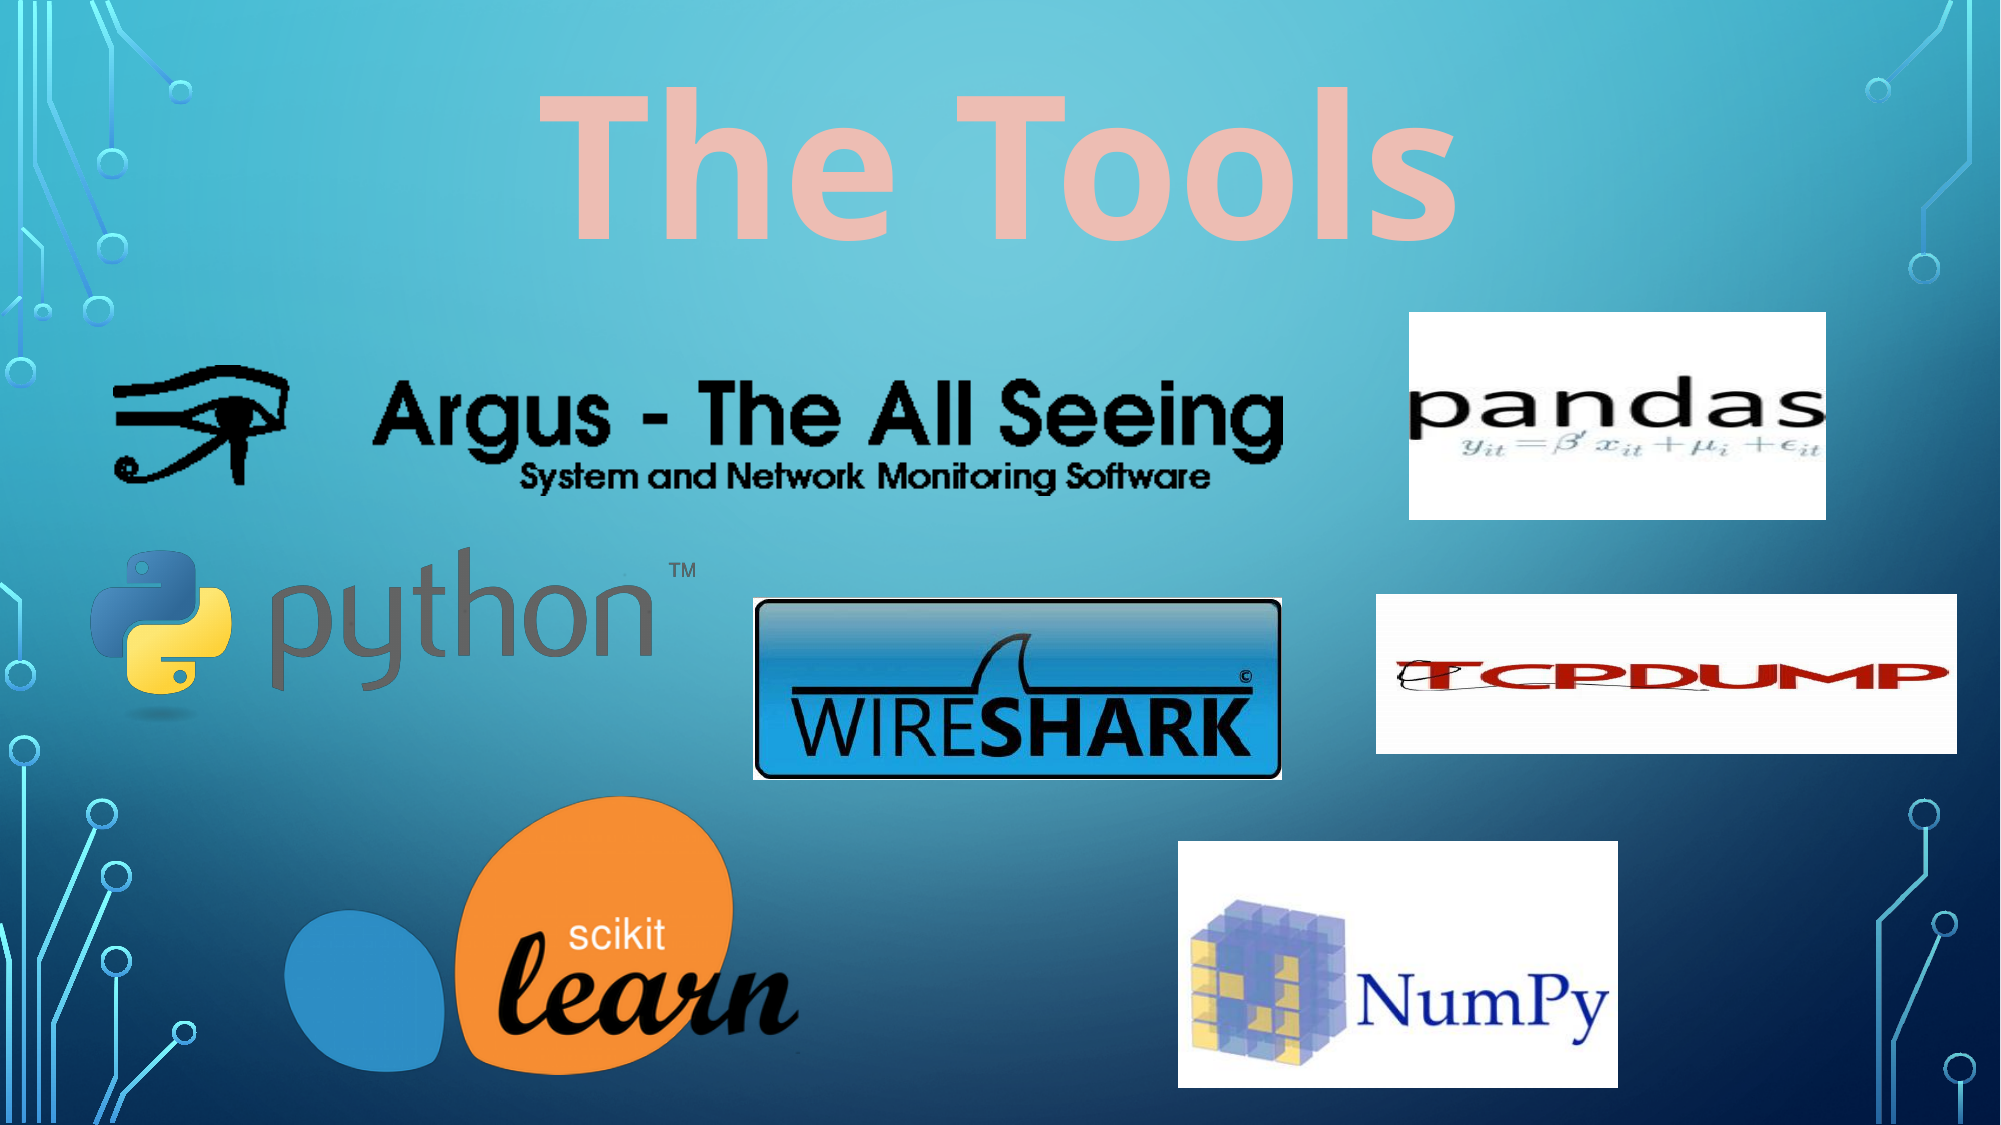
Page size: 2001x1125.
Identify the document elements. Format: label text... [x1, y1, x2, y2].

picture [1178, 840, 1618, 1089]
picture [27, 364, 1283, 790]
text_box The Tools [471, 31, 1528, 255]
picture [284, 796, 800, 1075]
picture [1408, 312, 1826, 520]
picture [1375, 593, 1958, 754]
